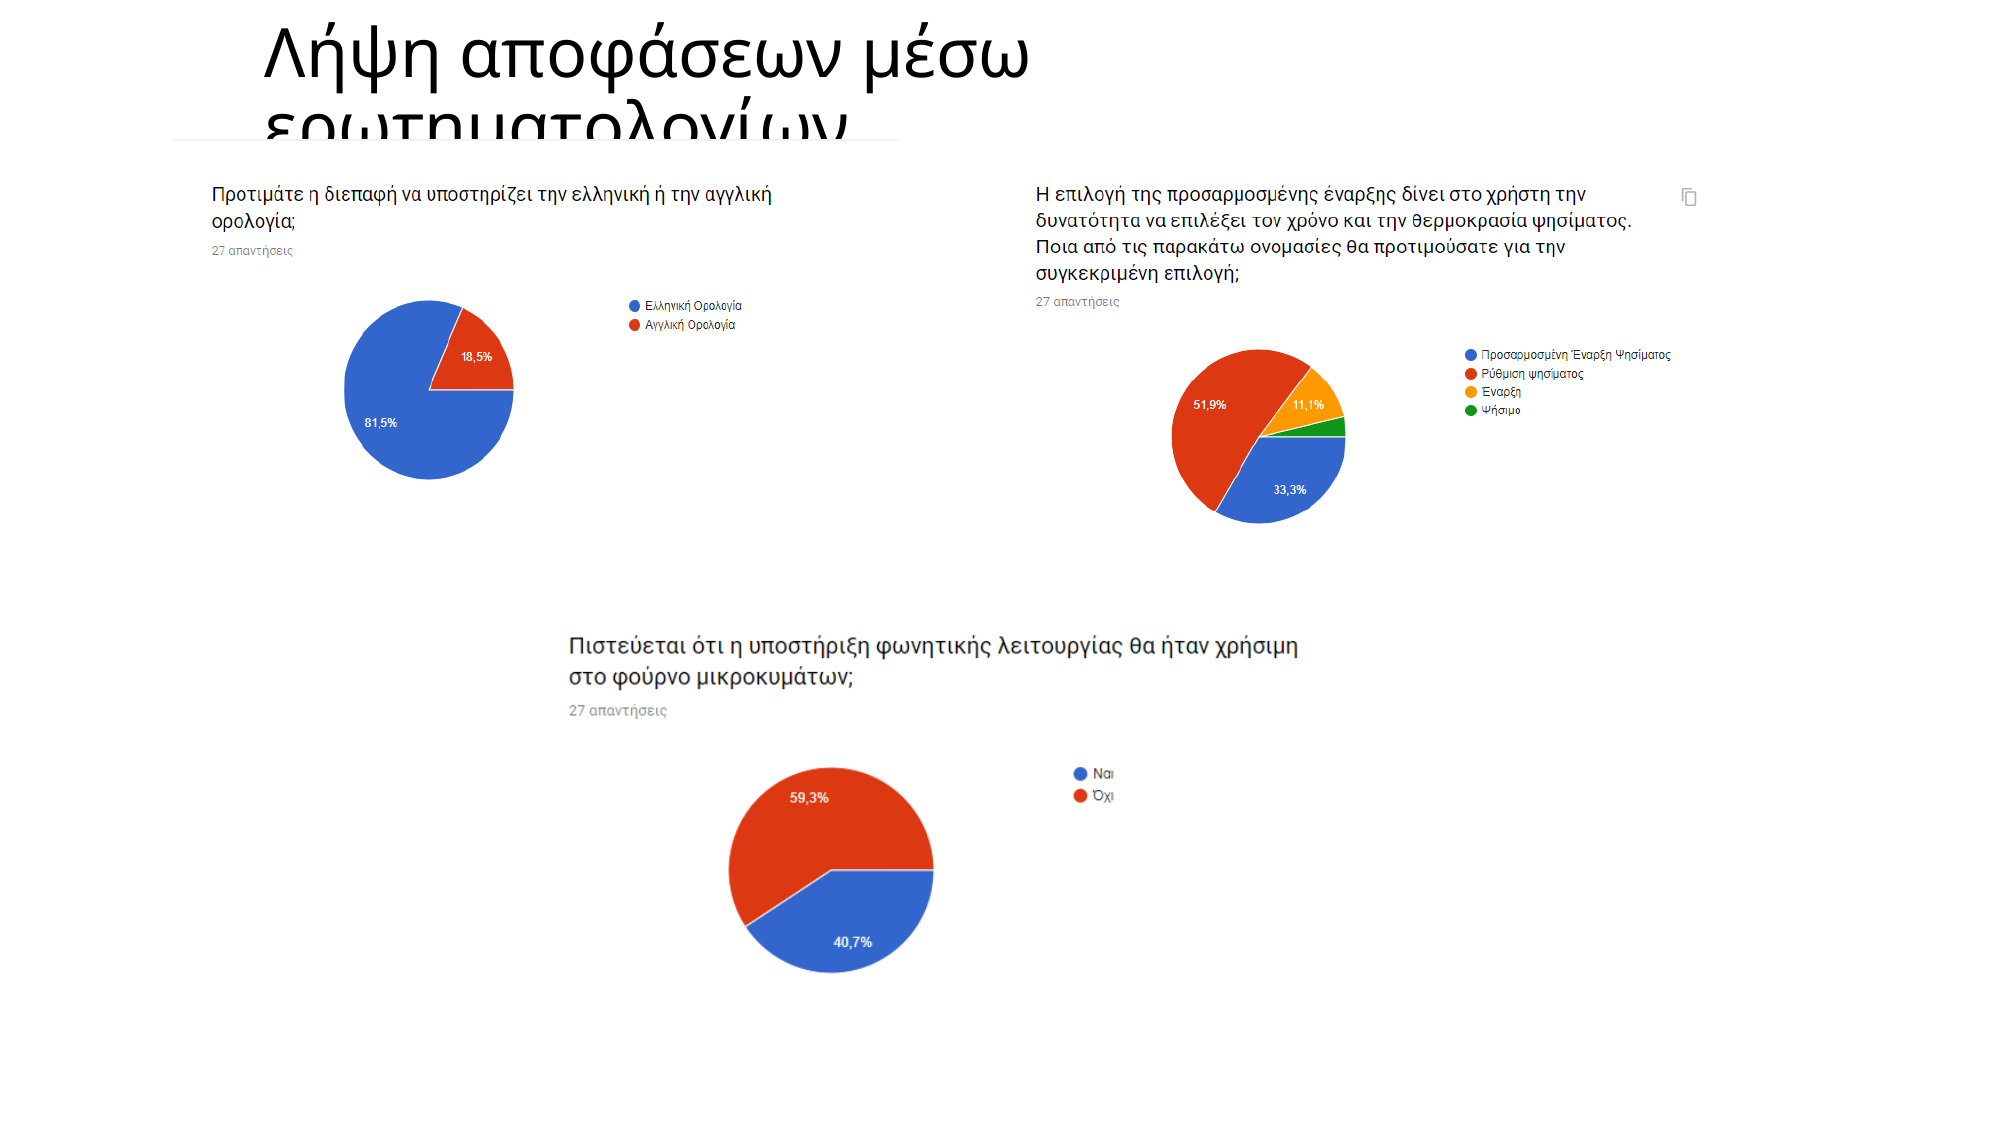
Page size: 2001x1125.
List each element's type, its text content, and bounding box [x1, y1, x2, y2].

picture [171, 139, 898, 575]
title Λήψη αποφάσεων μέσω ερωτηματολογίων [249, 44, 1600, 140]
picture [999, 153, 1725, 576]
picture [535, 625, 1315, 1048]
